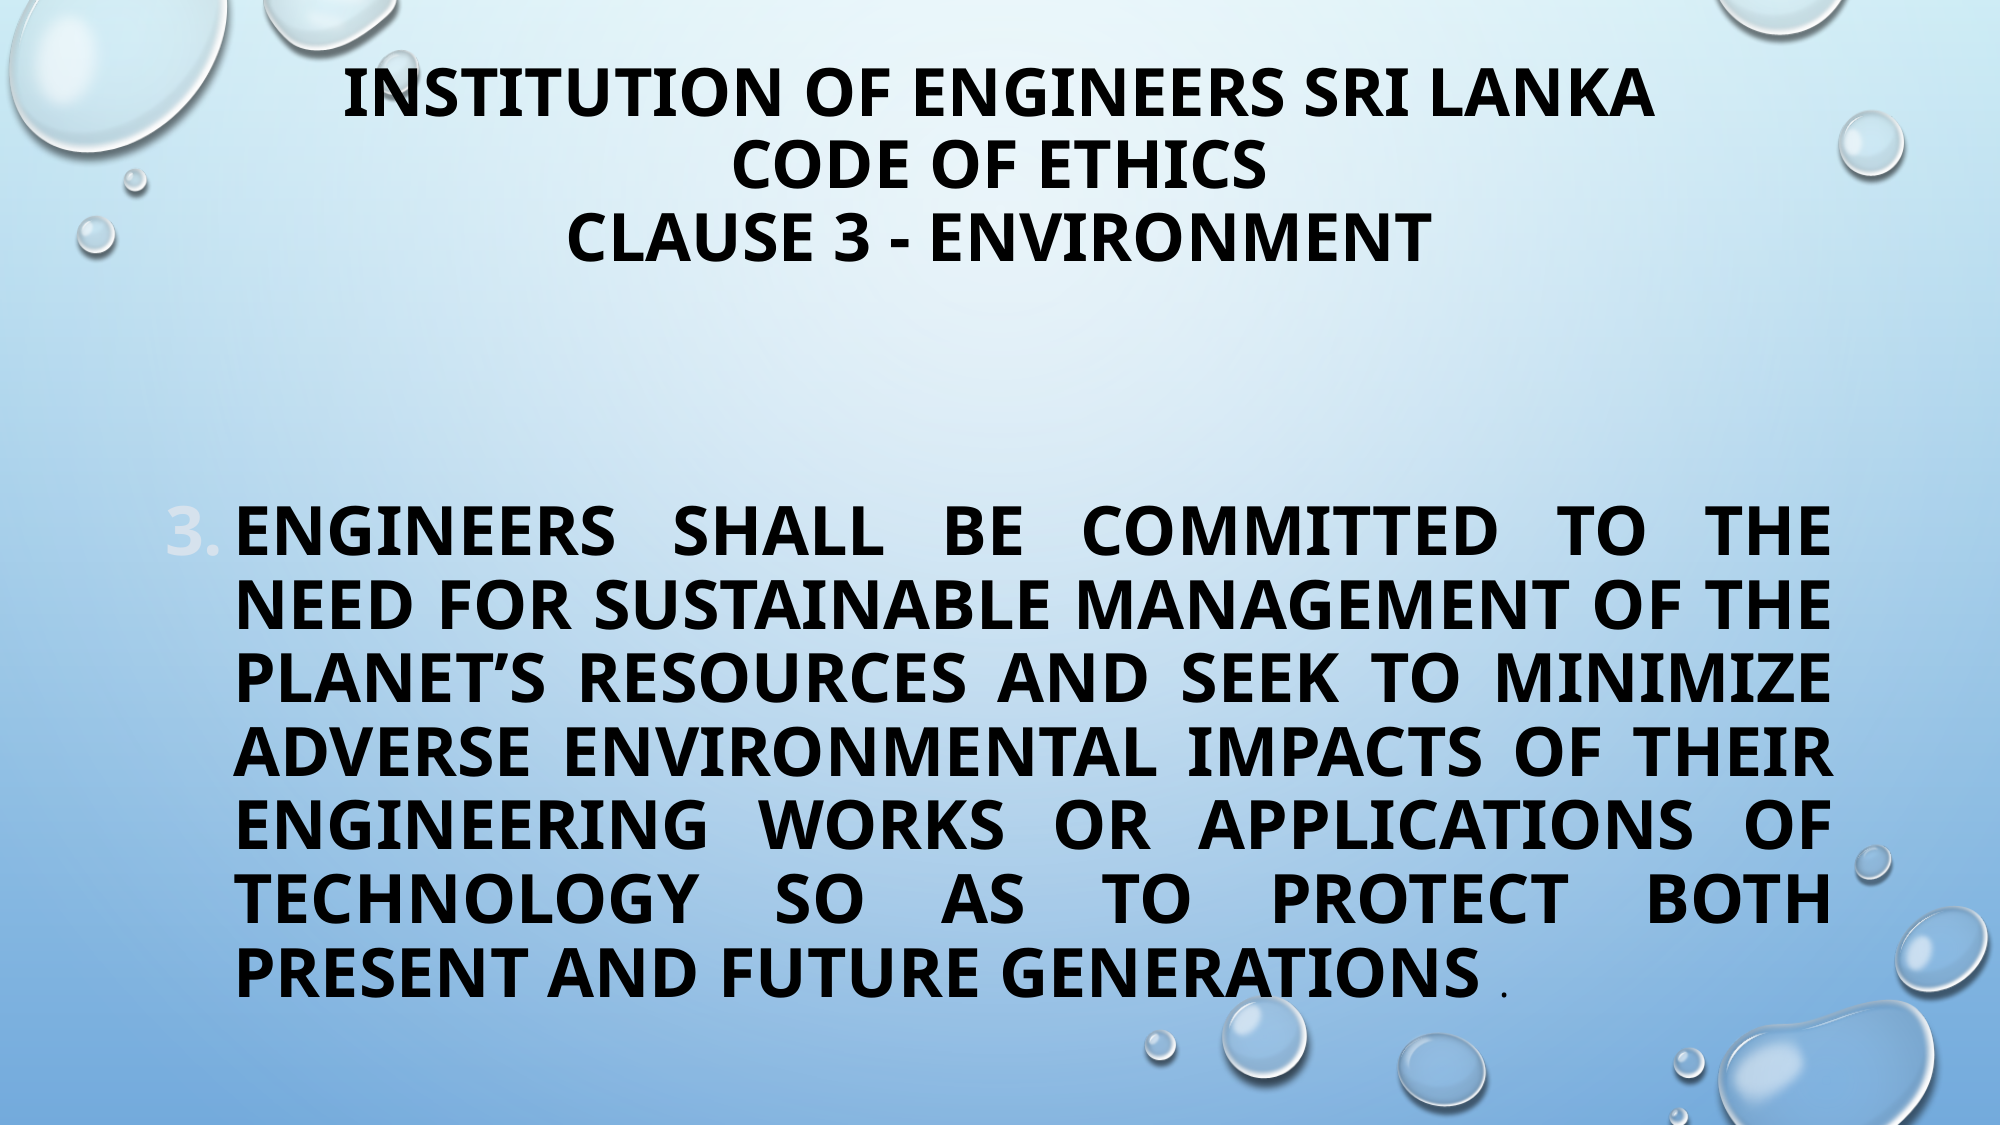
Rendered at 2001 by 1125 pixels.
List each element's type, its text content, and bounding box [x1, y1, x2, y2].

title Institution of Engineers sri lanka code of ethics clause 3 - environment [149, 51, 1851, 364]
list Engineers shall be committed to the need for sustainable management of the planet’s resources and seek to minimize adverse environmental impacts of their engineering works or applications of technology so as to protect both present and future generations . [150, 489, 1851, 1051]
picture [0, 0, 2000, 1125]
